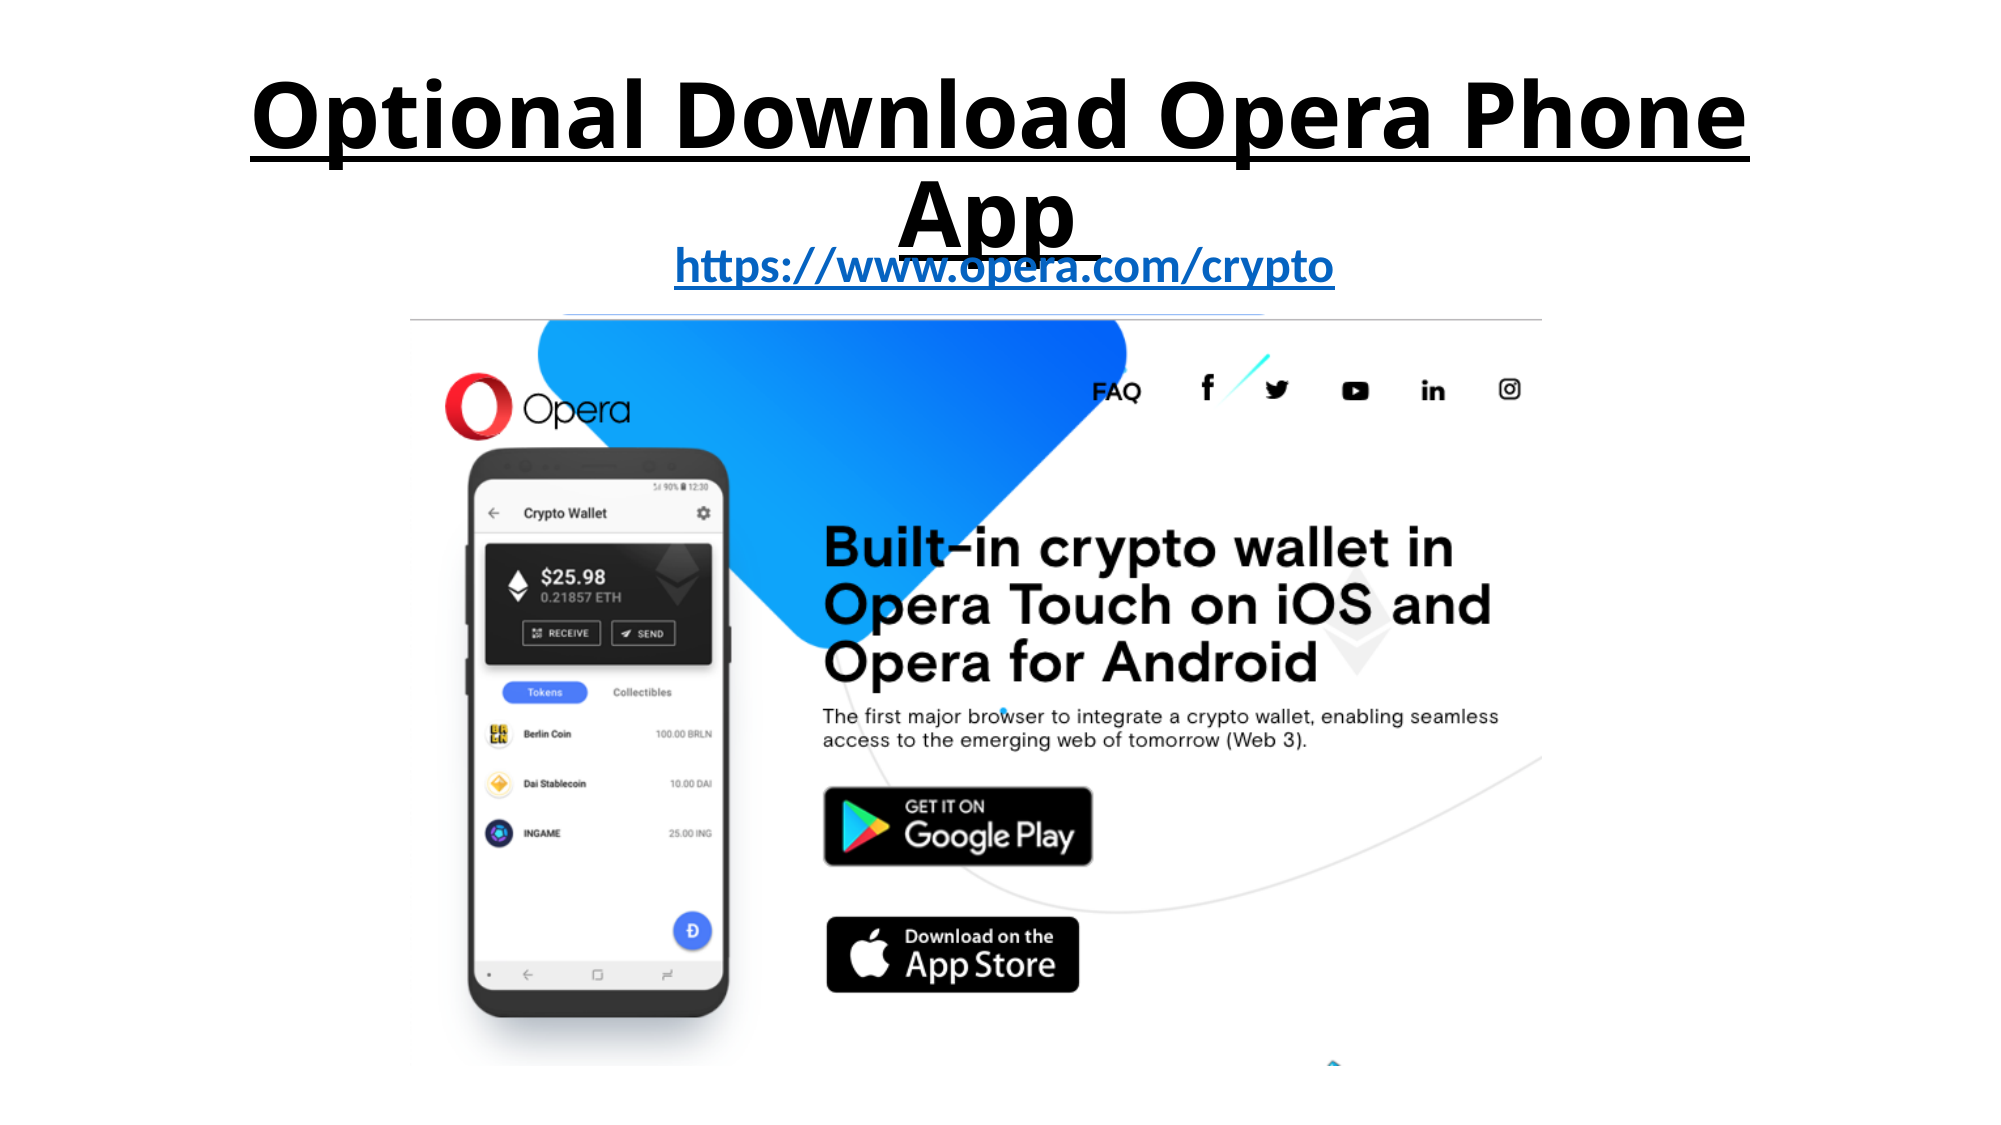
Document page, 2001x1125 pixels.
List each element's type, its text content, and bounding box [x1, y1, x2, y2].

title Optional Download Opera Phone App [137, 59, 1863, 278]
text_box https://www.opera.com/crypto [659, 225, 1350, 301]
picture [410, 314, 1542, 1066]
